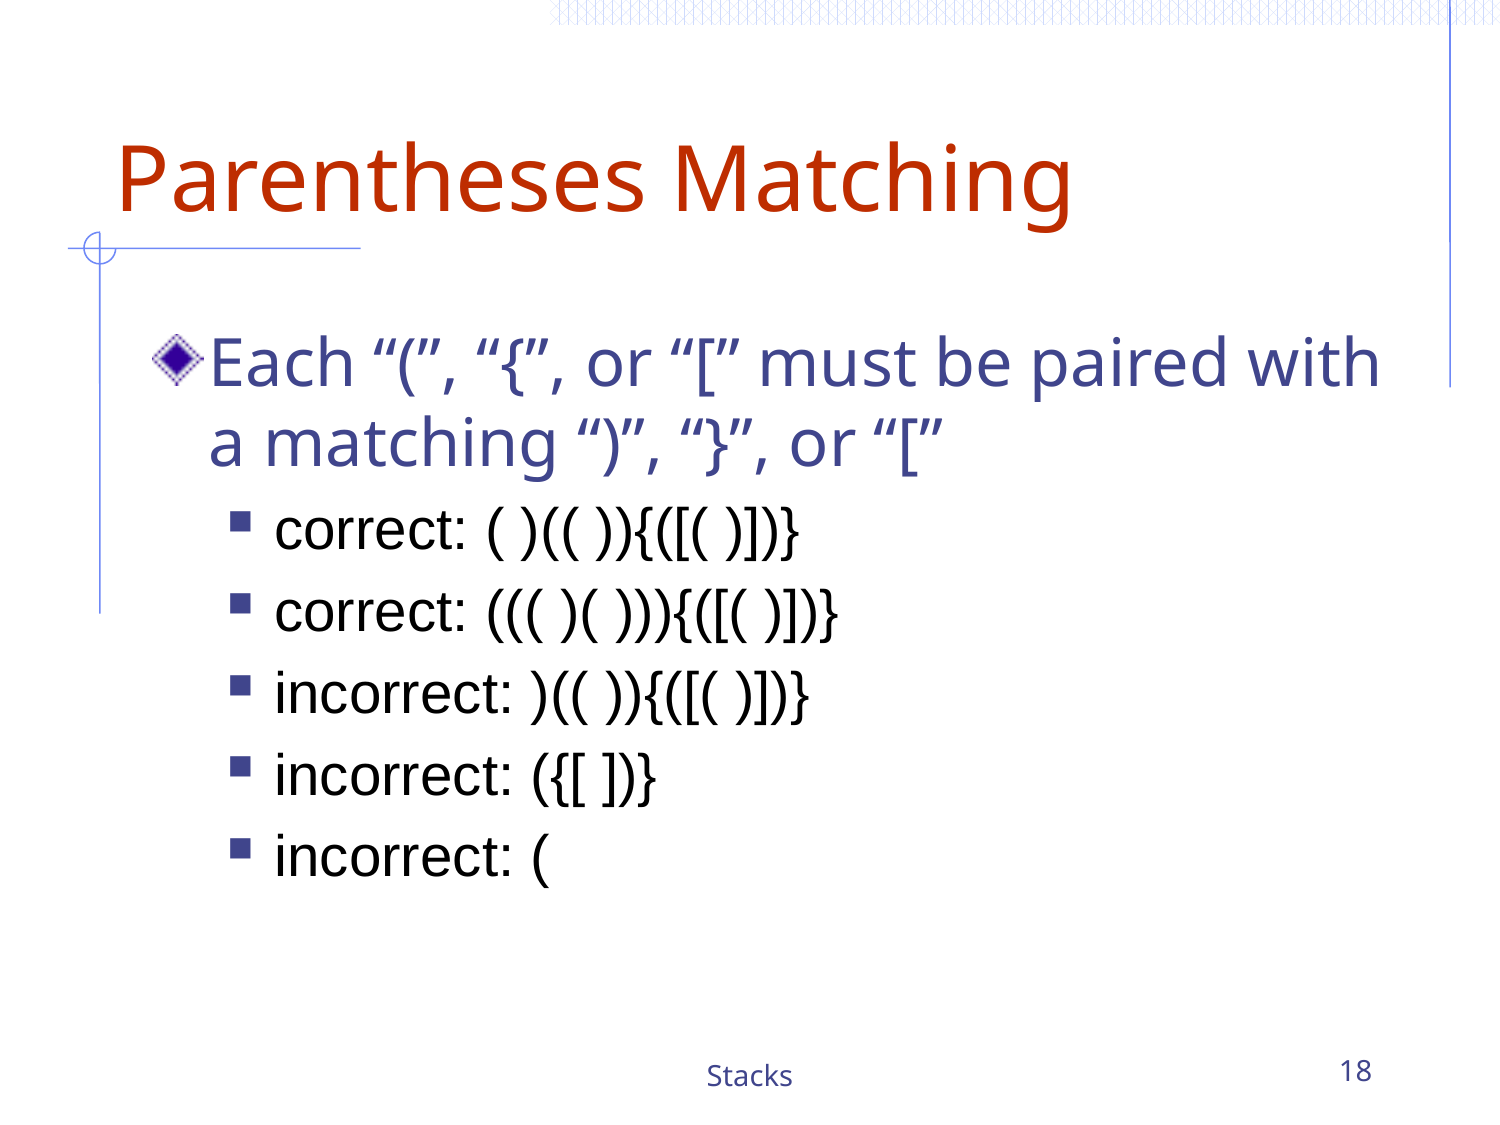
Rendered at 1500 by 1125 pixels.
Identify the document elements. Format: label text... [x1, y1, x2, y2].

footer Stacks [512, 1025, 988, 1100]
slide_number 18 [1074, 1025, 1388, 1100]
picture [152, 334, 204, 386]
list Each “(”, “{”, or “[” must be paired with a matching “)”, “}”, or “[” correct: ( )(( )){([( )])} correct: ((( )( ))){([( )])} incorrect: )(( )){([( )])} incorrect: ({[ ])} incorrect: ( [137, 312, 1413, 988]
title Parentheses Matching [99, 50, 1375, 238]
